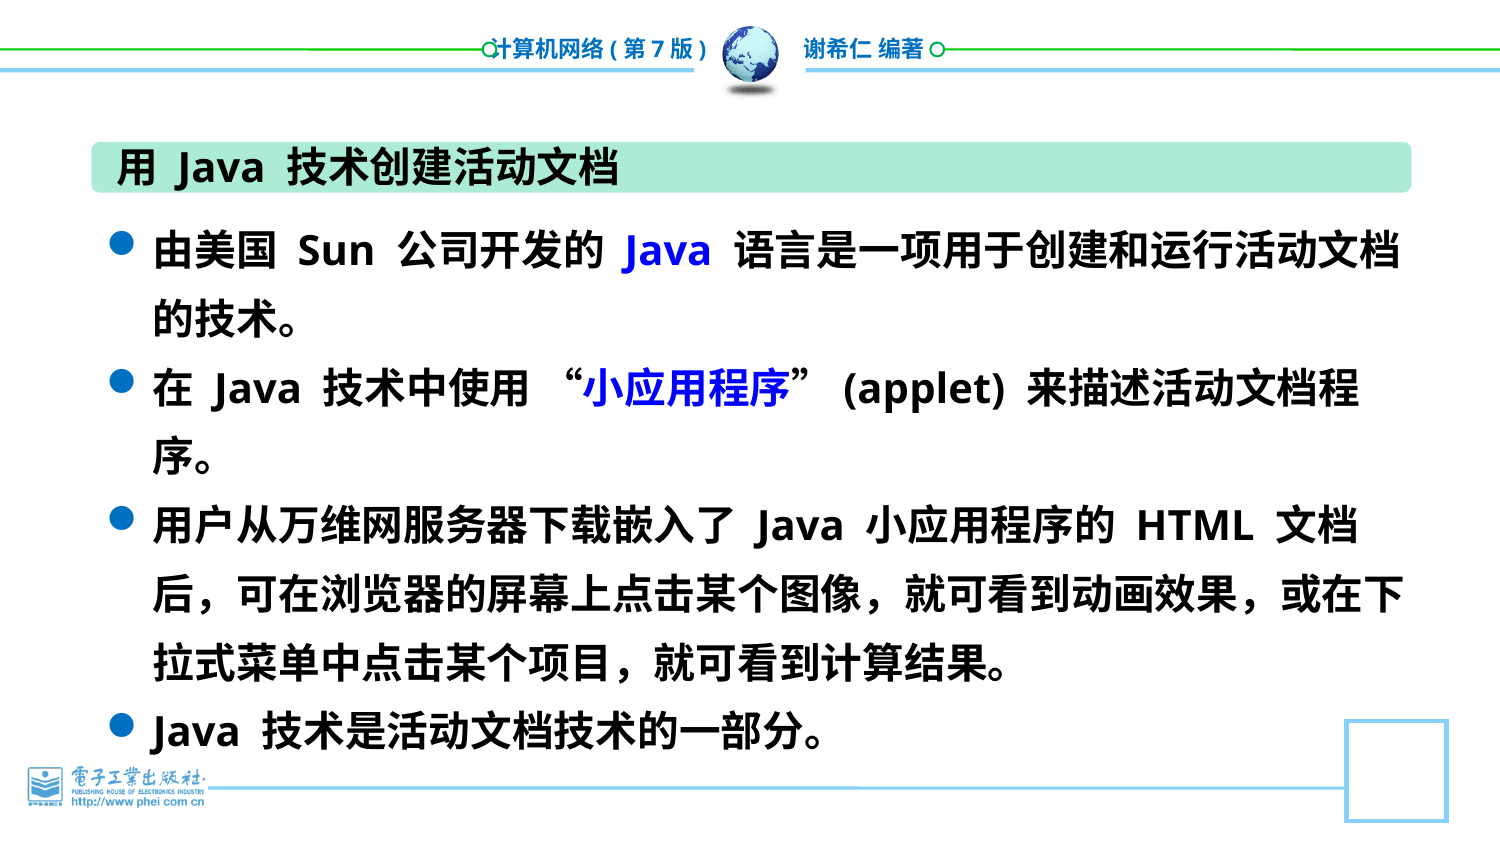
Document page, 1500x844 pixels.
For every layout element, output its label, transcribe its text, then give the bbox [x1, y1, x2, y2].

picture [23, 764, 208, 809]
text_box 由美国 Sun 公司开发的 Java 语言是一项用于创建和运行活动文档的技术。 在 Java 技术中使用 “小应用程序”(applet) 来描述活动文档程序。 用户从万维网服务器下载嵌入了 Java 小应用程序的 HTML 文档后，可在浏览器的屏幕上点击某个图像，就可看到动画效果，或在下拉式菜单中点击某个项目，就可看到计算结果。 Java 技术是活动文档技术的一部分。 [91, 197, 1442, 763]
text_box 用 Java 技术创建活动文档 [101, 133, 636, 199]
picture [720, 24, 780, 100]
text_box [636, 141, 1412, 193]
text_box [91, 141, 101, 193]
